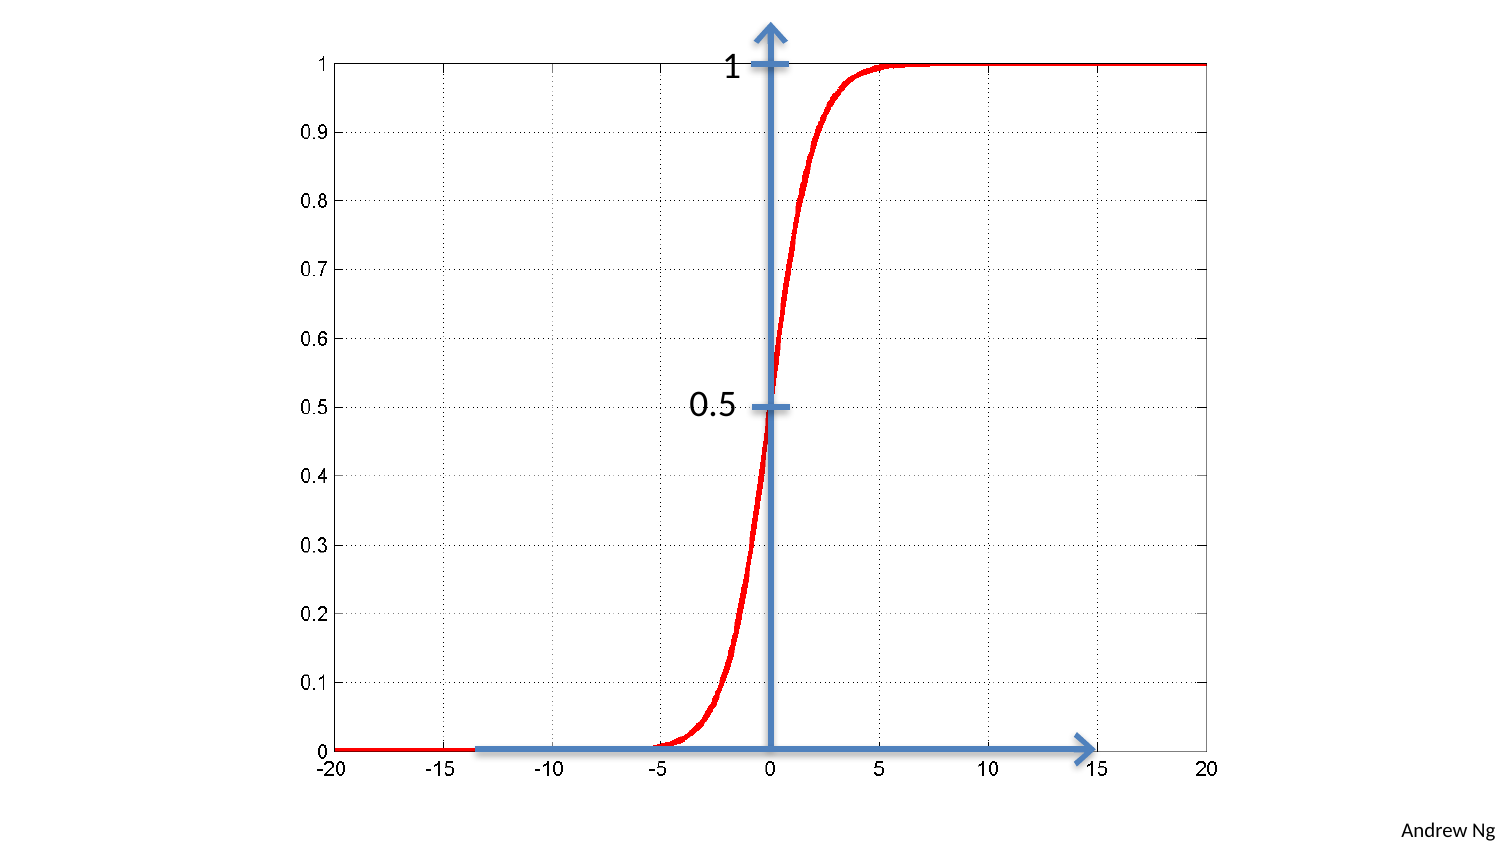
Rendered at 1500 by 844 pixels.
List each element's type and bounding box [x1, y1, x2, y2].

picture [187, 0, 1313, 844]
text_box [474, 21, 1096, 750]
